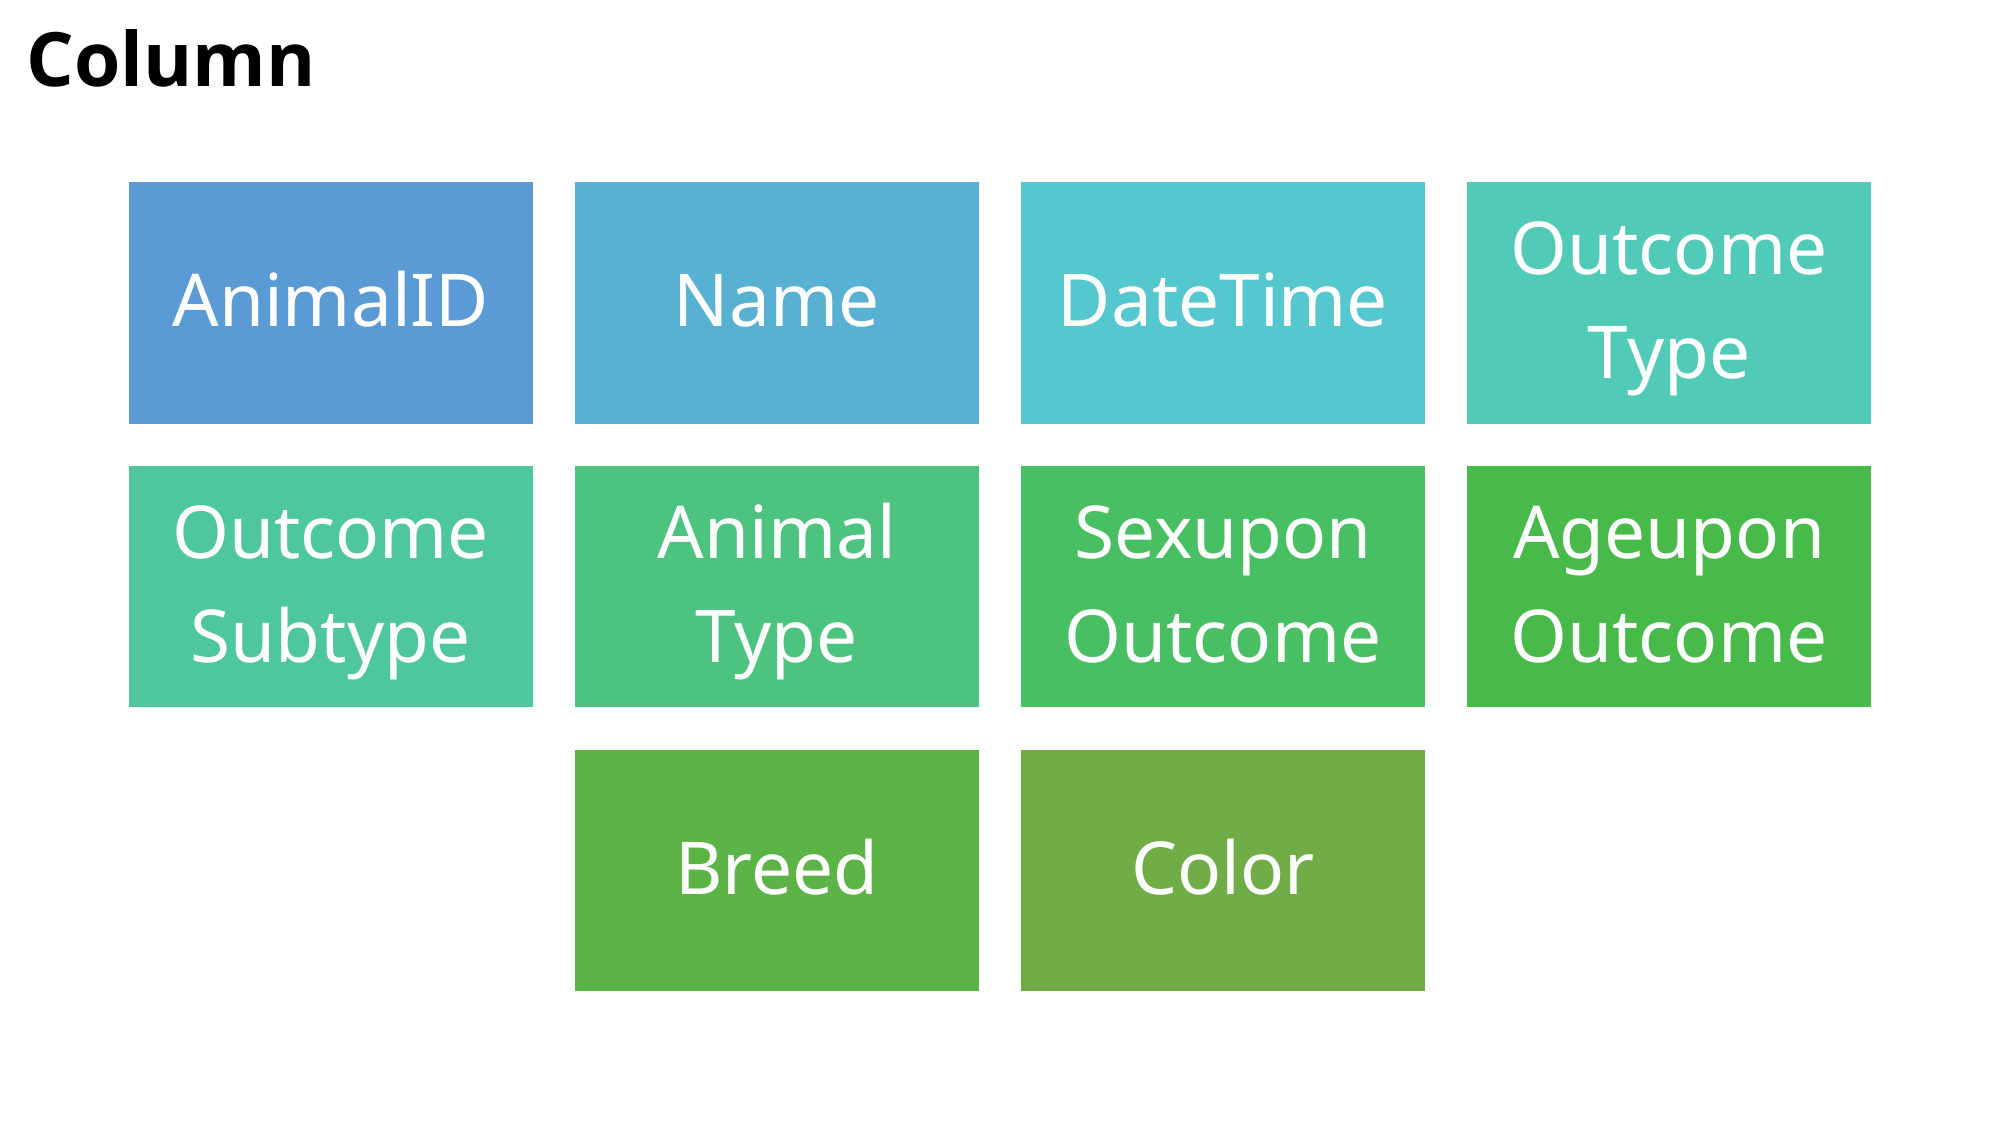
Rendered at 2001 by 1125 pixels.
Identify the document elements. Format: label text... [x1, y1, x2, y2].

text_box Name [573, 180, 981, 426]
text_box Column [11, 0, 331, 109]
text_box Animal Type [573, 464, 981, 710]
text_box Ageupon Outcome [1465, 464, 1873, 710]
text_box DateTime [1019, 180, 1427, 426]
text_box Color [1019, 748, 1427, 993]
text_box AnimalID [127, 180, 535, 426]
text_box Breed [573, 748, 981, 993]
text_box Outcome Type [1465, 180, 1873, 426]
text_box Sexupon Outcome [1019, 464, 1427, 710]
text_box Outcome Subtype [127, 464, 535, 710]
